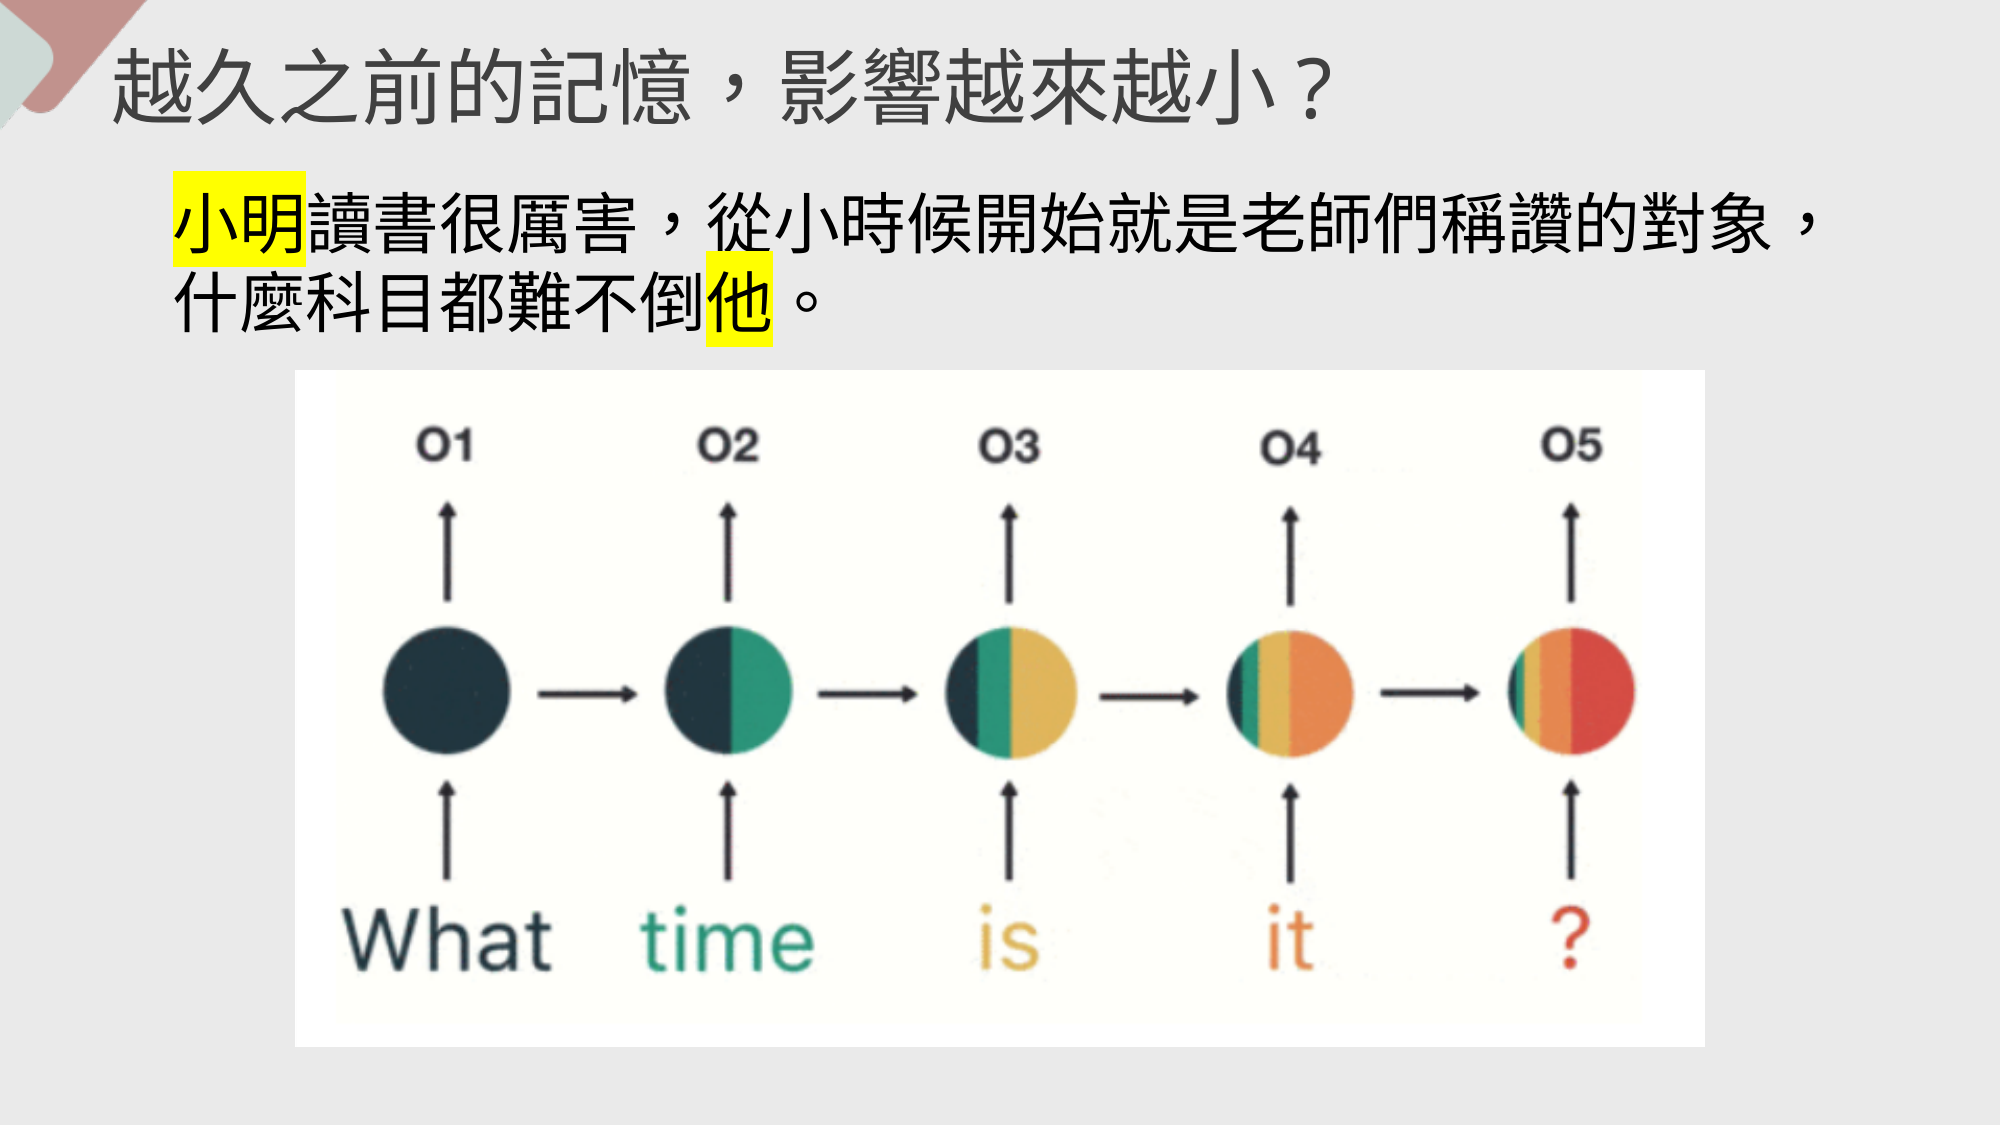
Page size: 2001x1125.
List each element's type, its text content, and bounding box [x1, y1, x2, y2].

picture [0, 0, 148, 131]
text_box 小明讀書很厲害，從小時候開始就是老師們稱讚的對象，什麼科目都難不倒他。 [157, 173, 1900, 349]
text_box 越久之前的記憶，影響越來越小? [96, 28, 1464, 155]
picture [295, 370, 1705, 1048]
